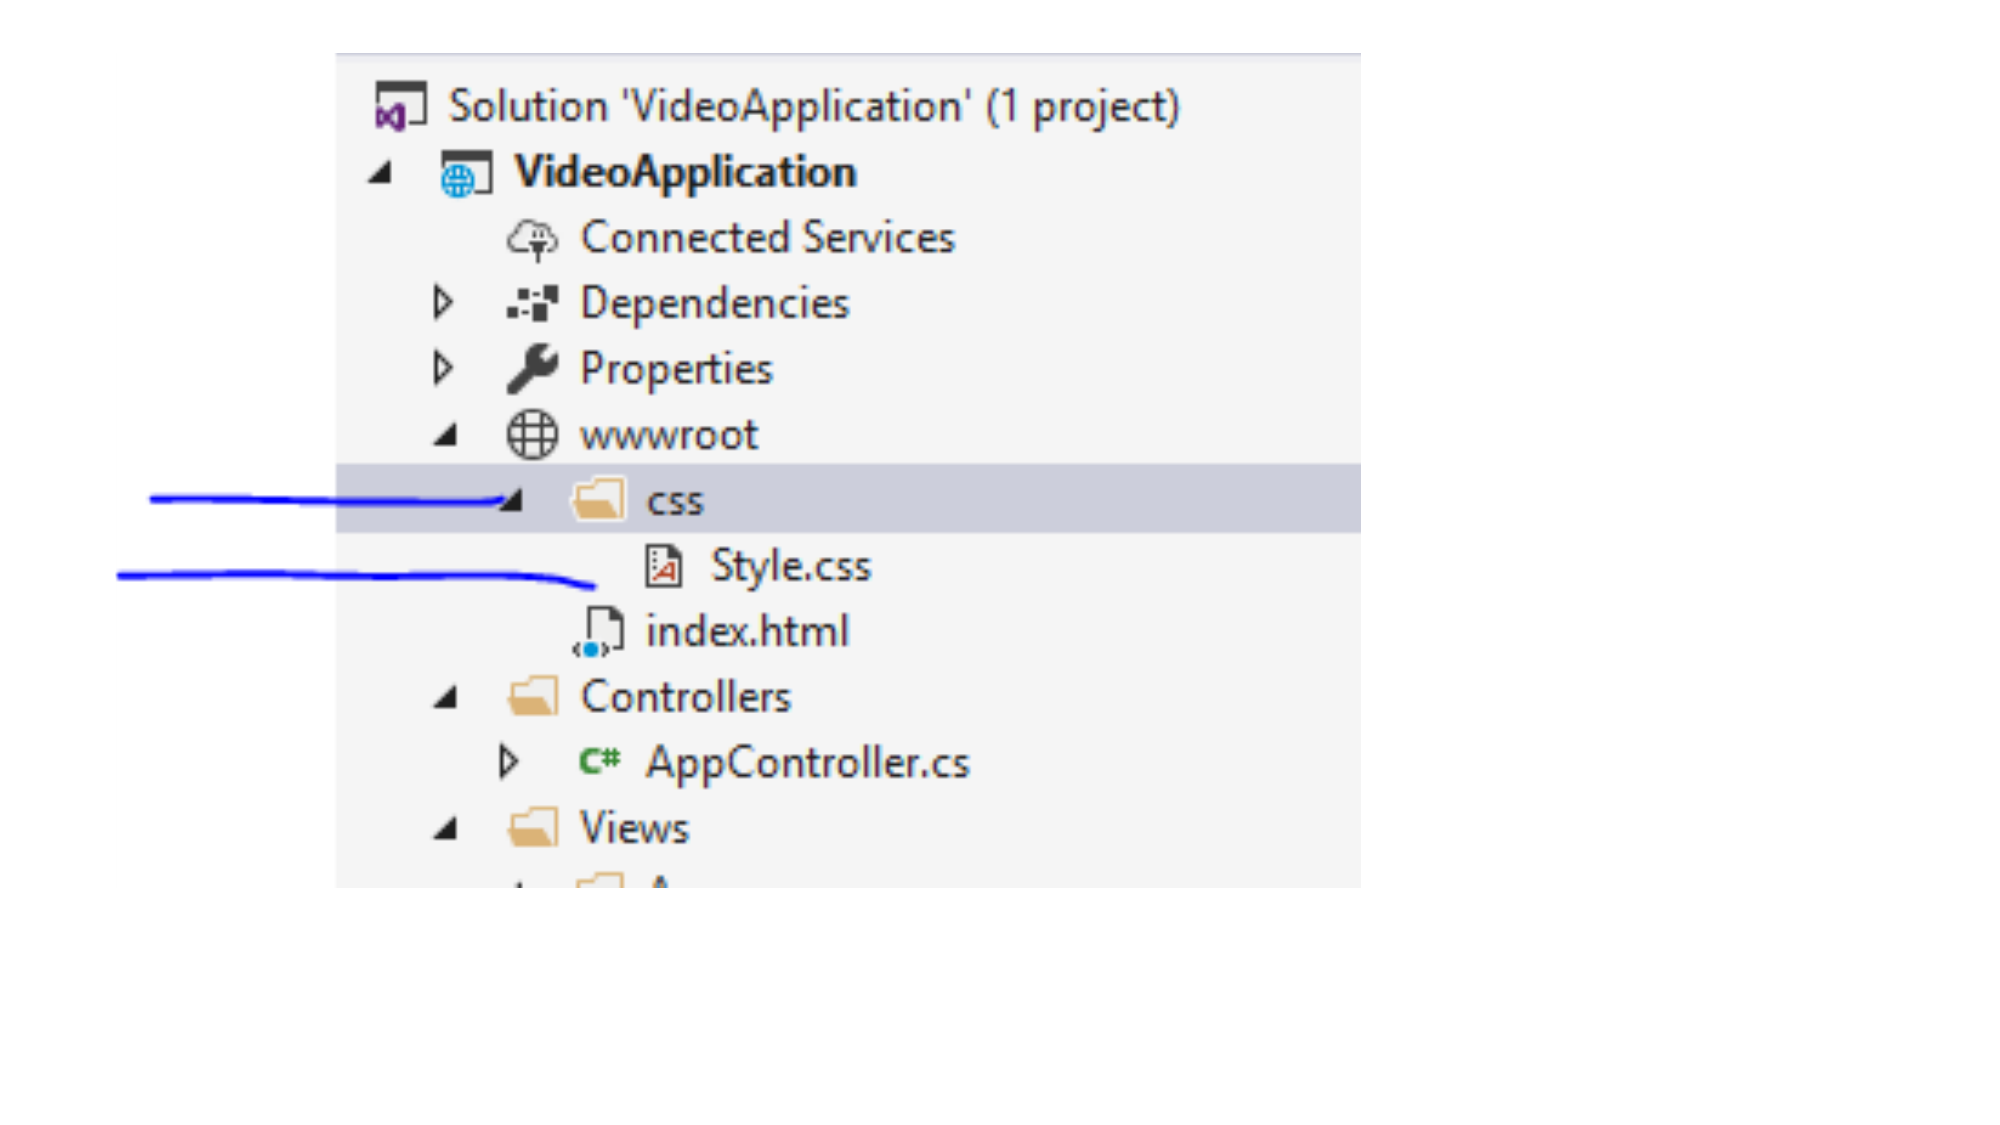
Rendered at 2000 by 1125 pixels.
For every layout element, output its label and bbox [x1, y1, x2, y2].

picture [115, 53, 1361, 888]
